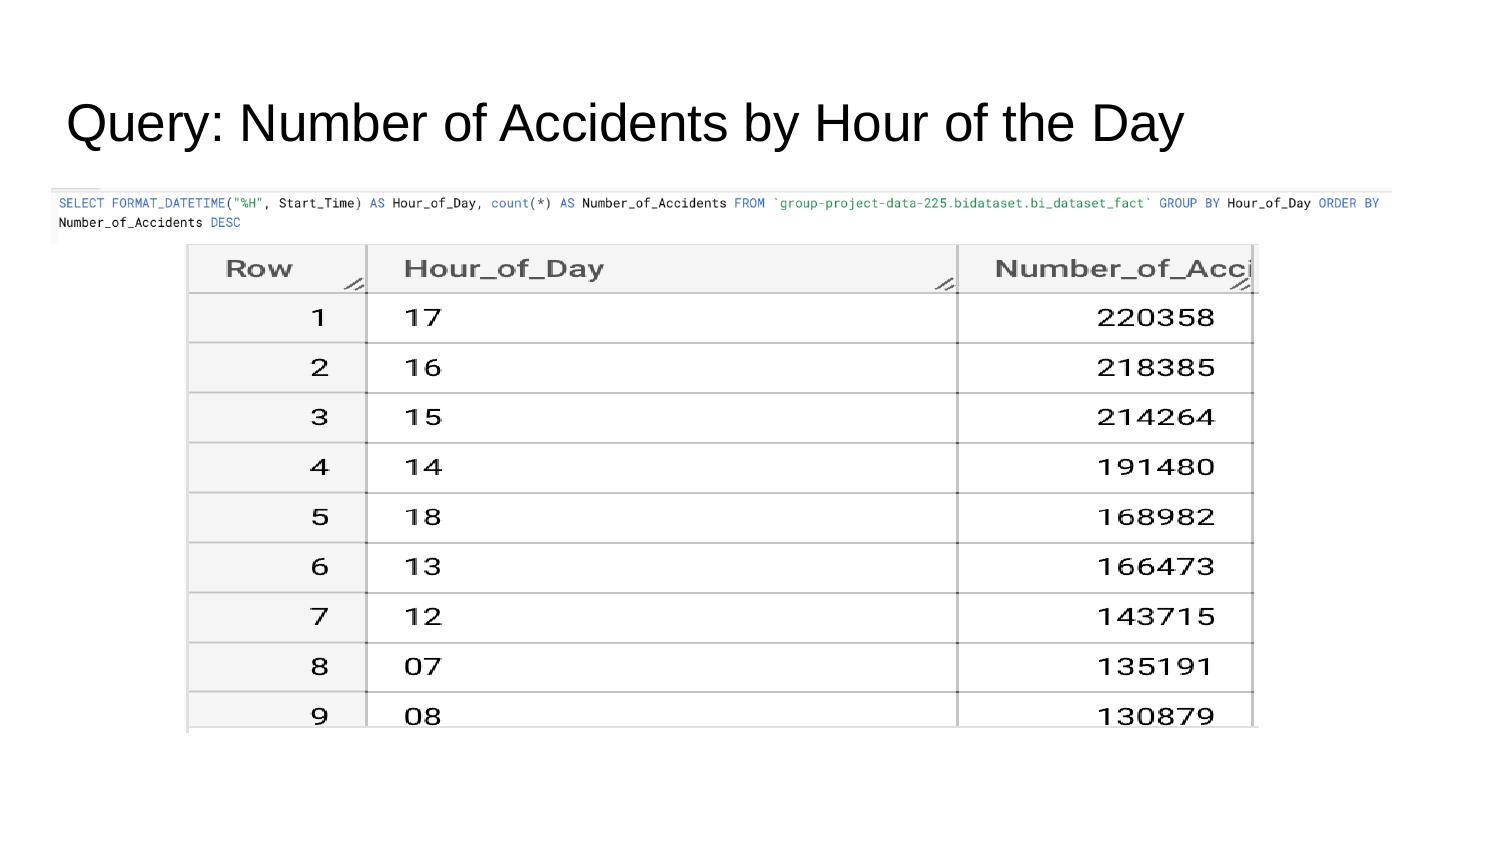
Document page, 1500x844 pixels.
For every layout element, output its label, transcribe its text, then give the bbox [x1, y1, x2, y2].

title Query: Number of Accidents by Hour of the Day [51, 72, 1449, 167]
picture [50, 188, 1393, 733]
